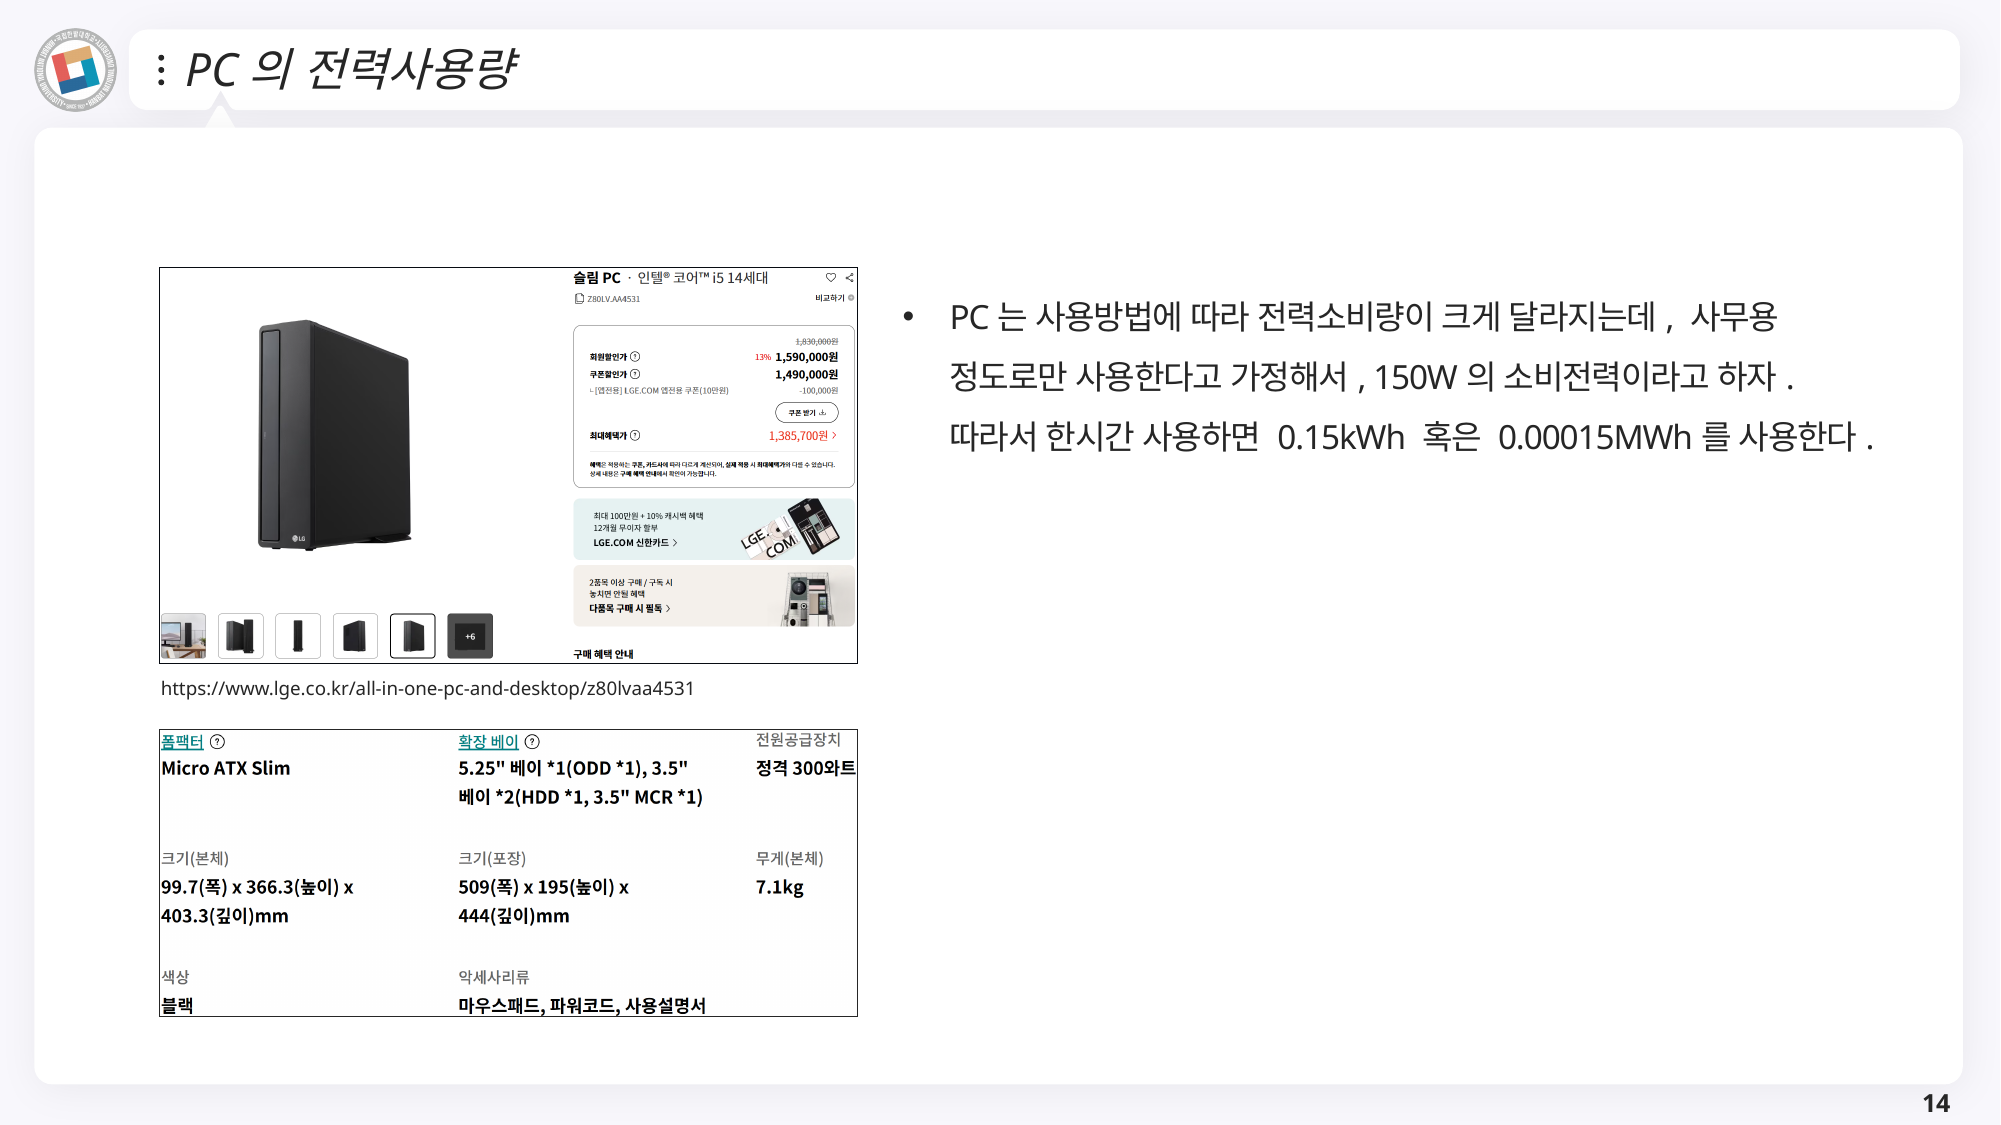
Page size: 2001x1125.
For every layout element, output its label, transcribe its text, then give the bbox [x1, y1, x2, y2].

title PC의 전력사용량 [170, 52, 1882, 91]
slide_number 14 [1515, 1084, 1966, 1124]
picture [158, 728, 859, 1017]
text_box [145, 266, 859, 708]
picture [34, 28, 117, 112]
